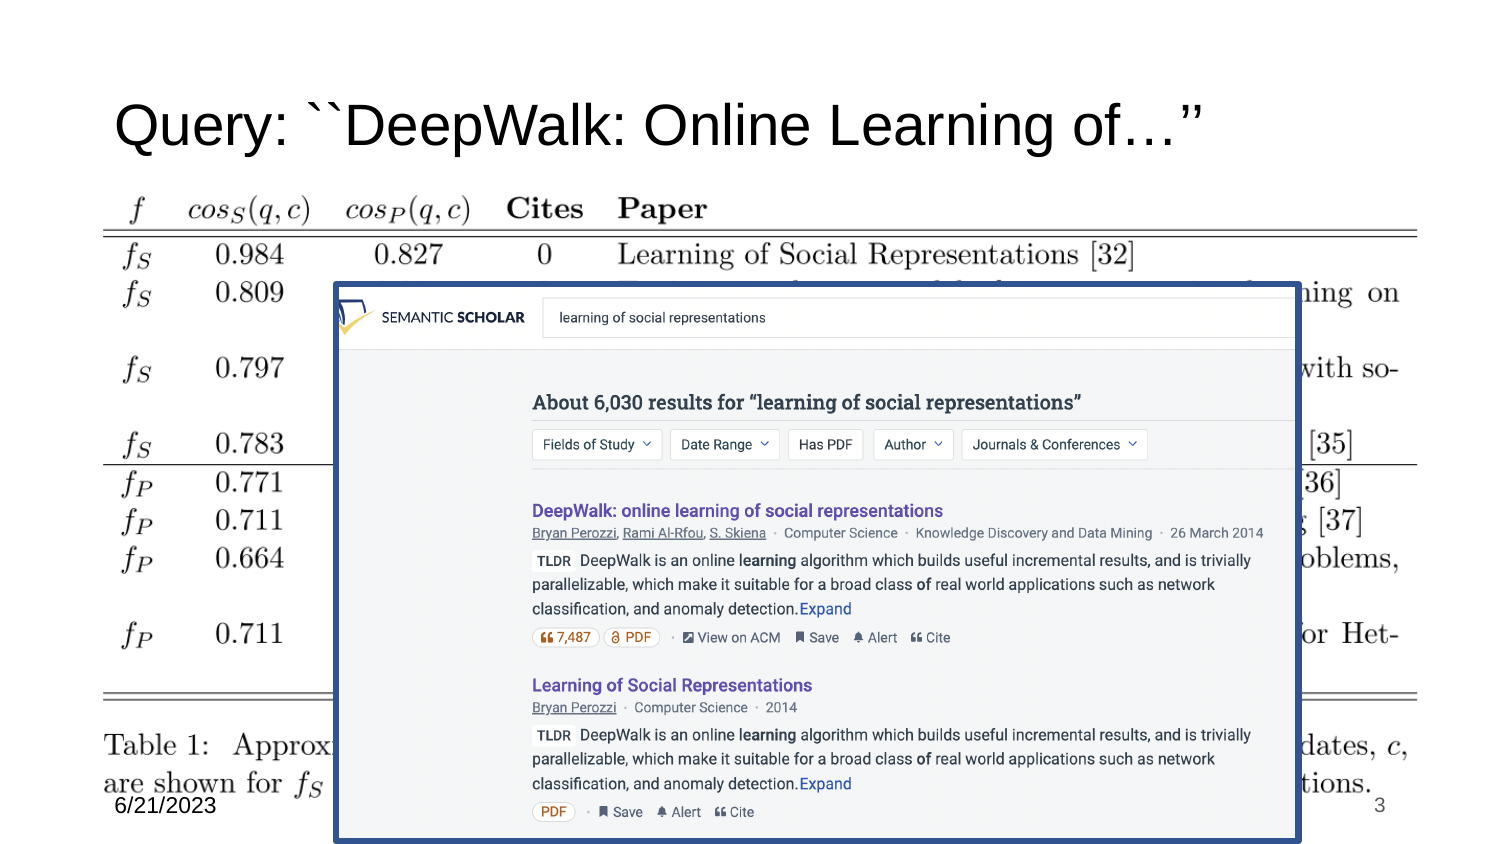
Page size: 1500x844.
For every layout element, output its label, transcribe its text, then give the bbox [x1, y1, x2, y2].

title Query: ``DeepWalk: Online Learning of…’’ [103, 44, 1397, 166]
picture [338, 286, 1296, 839]
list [78, 168, 1436, 825]
